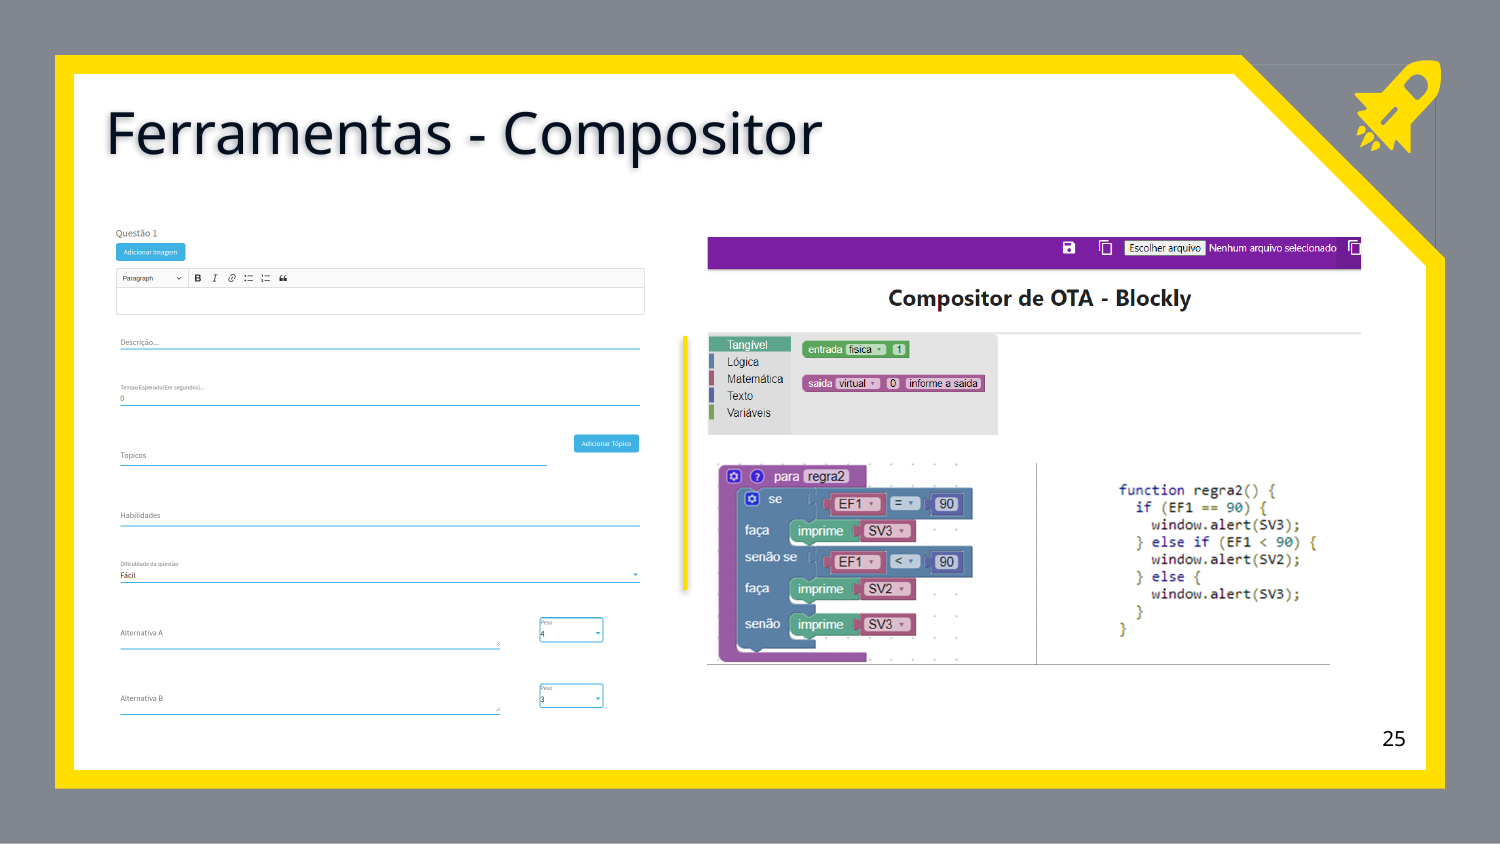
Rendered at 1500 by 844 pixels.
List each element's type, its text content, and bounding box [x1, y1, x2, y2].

slide_number 25 [1366, 711, 1406, 755]
title Ferramentas - Compositor [105, 95, 1032, 176]
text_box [1354, 60, 1442, 154]
picture [707, 237, 1362, 435]
picture [707, 462, 1330, 665]
picture [105, 224, 655, 716]
